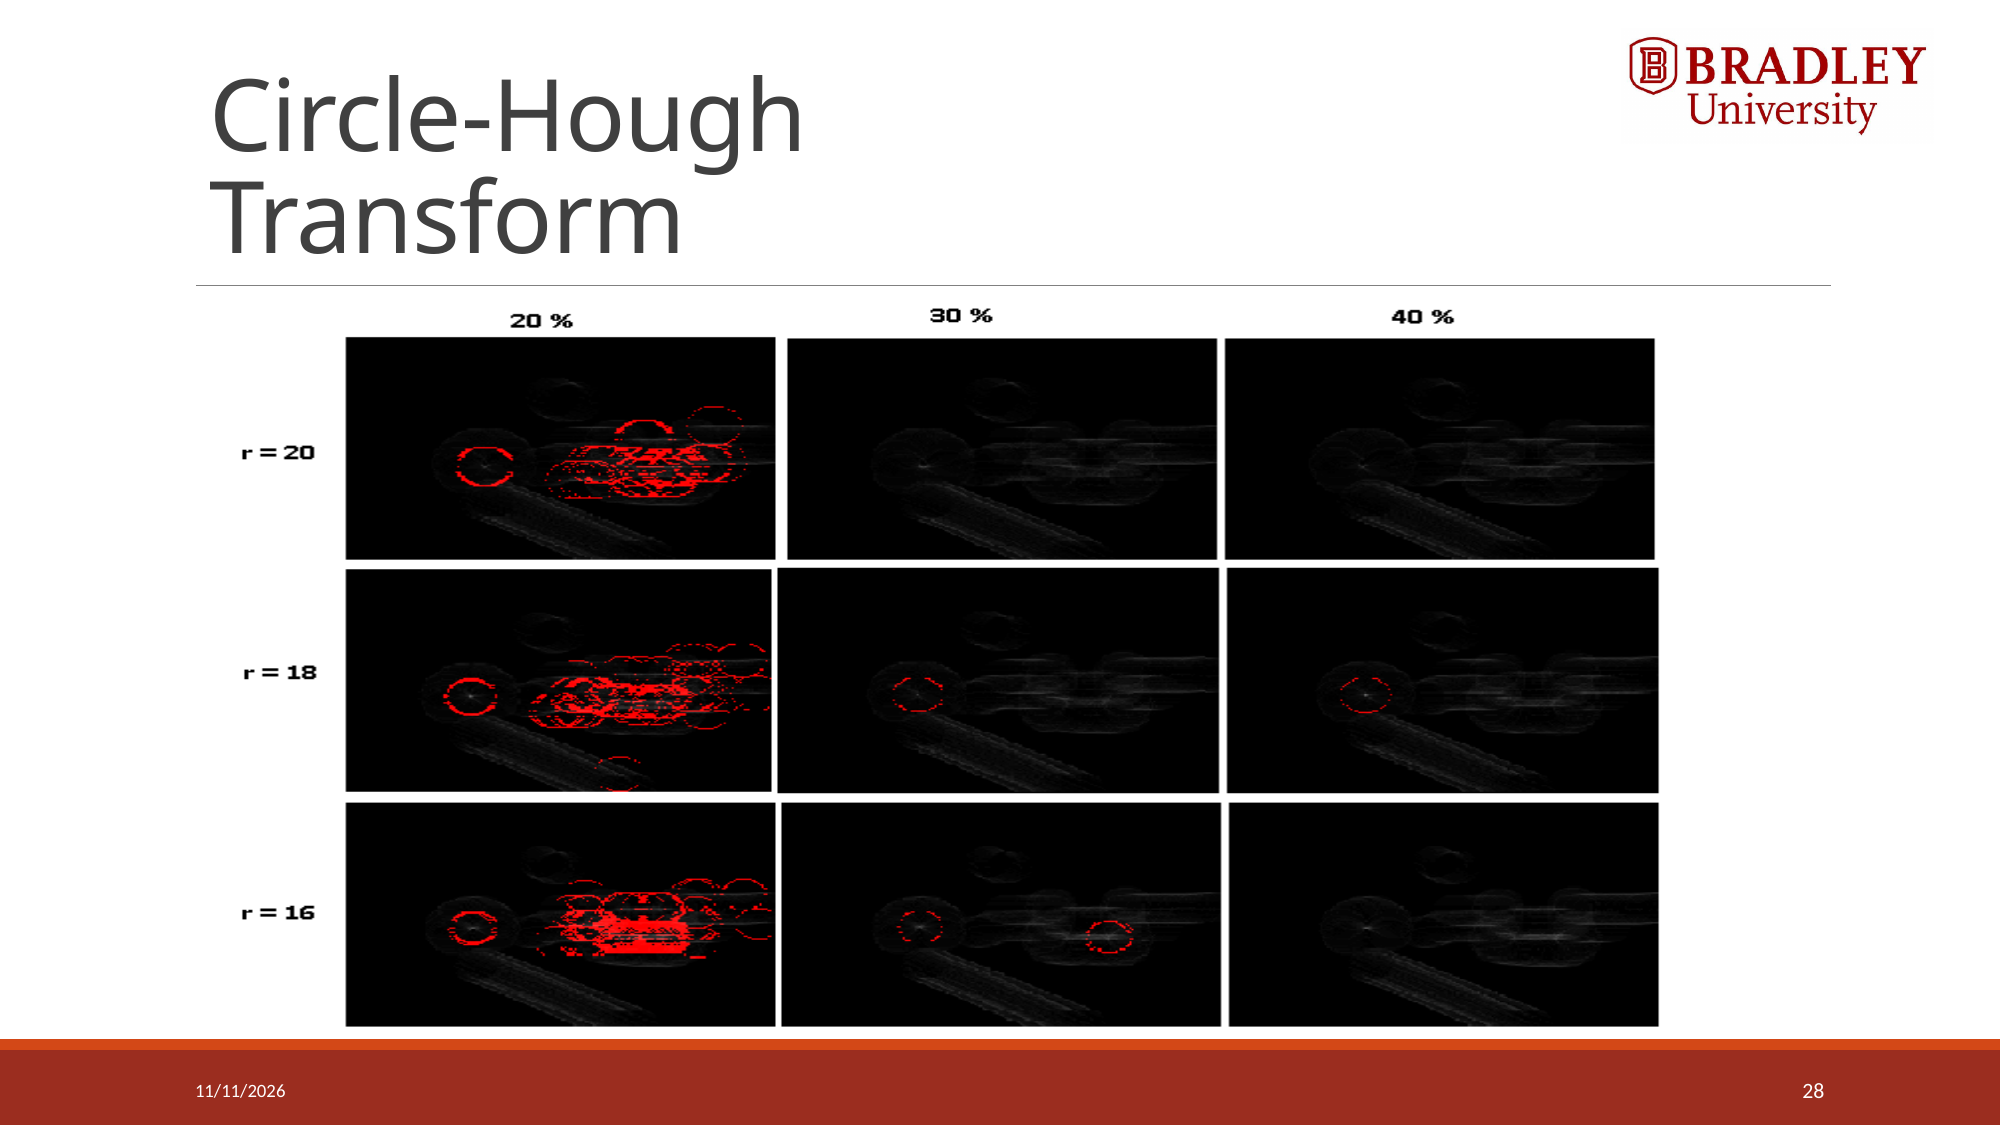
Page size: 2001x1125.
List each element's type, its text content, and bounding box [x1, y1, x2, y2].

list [229, 302, 1679, 1039]
slide_number 28 [1624, 1059, 1840, 1120]
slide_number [180, 1059, 586, 1120]
picture [1621, 27, 1935, 144]
title Circle-Hough Transform [194, 143, 1199, 282]
